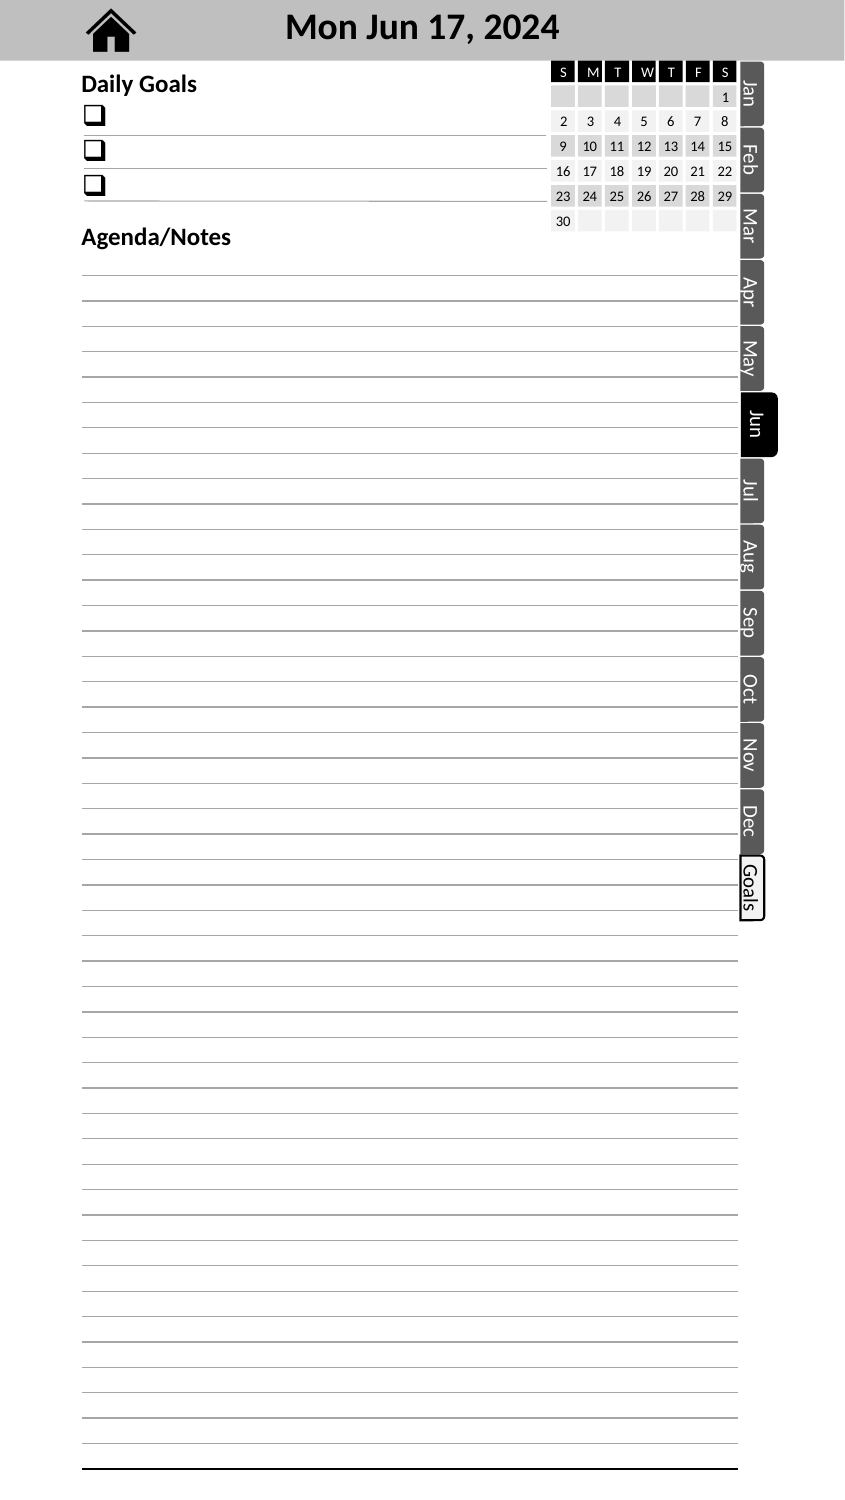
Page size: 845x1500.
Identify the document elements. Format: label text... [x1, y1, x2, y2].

list Mon Jun 17, 2024 [190, 0, 655, 61]
picture [82, 1, 140, 59]
